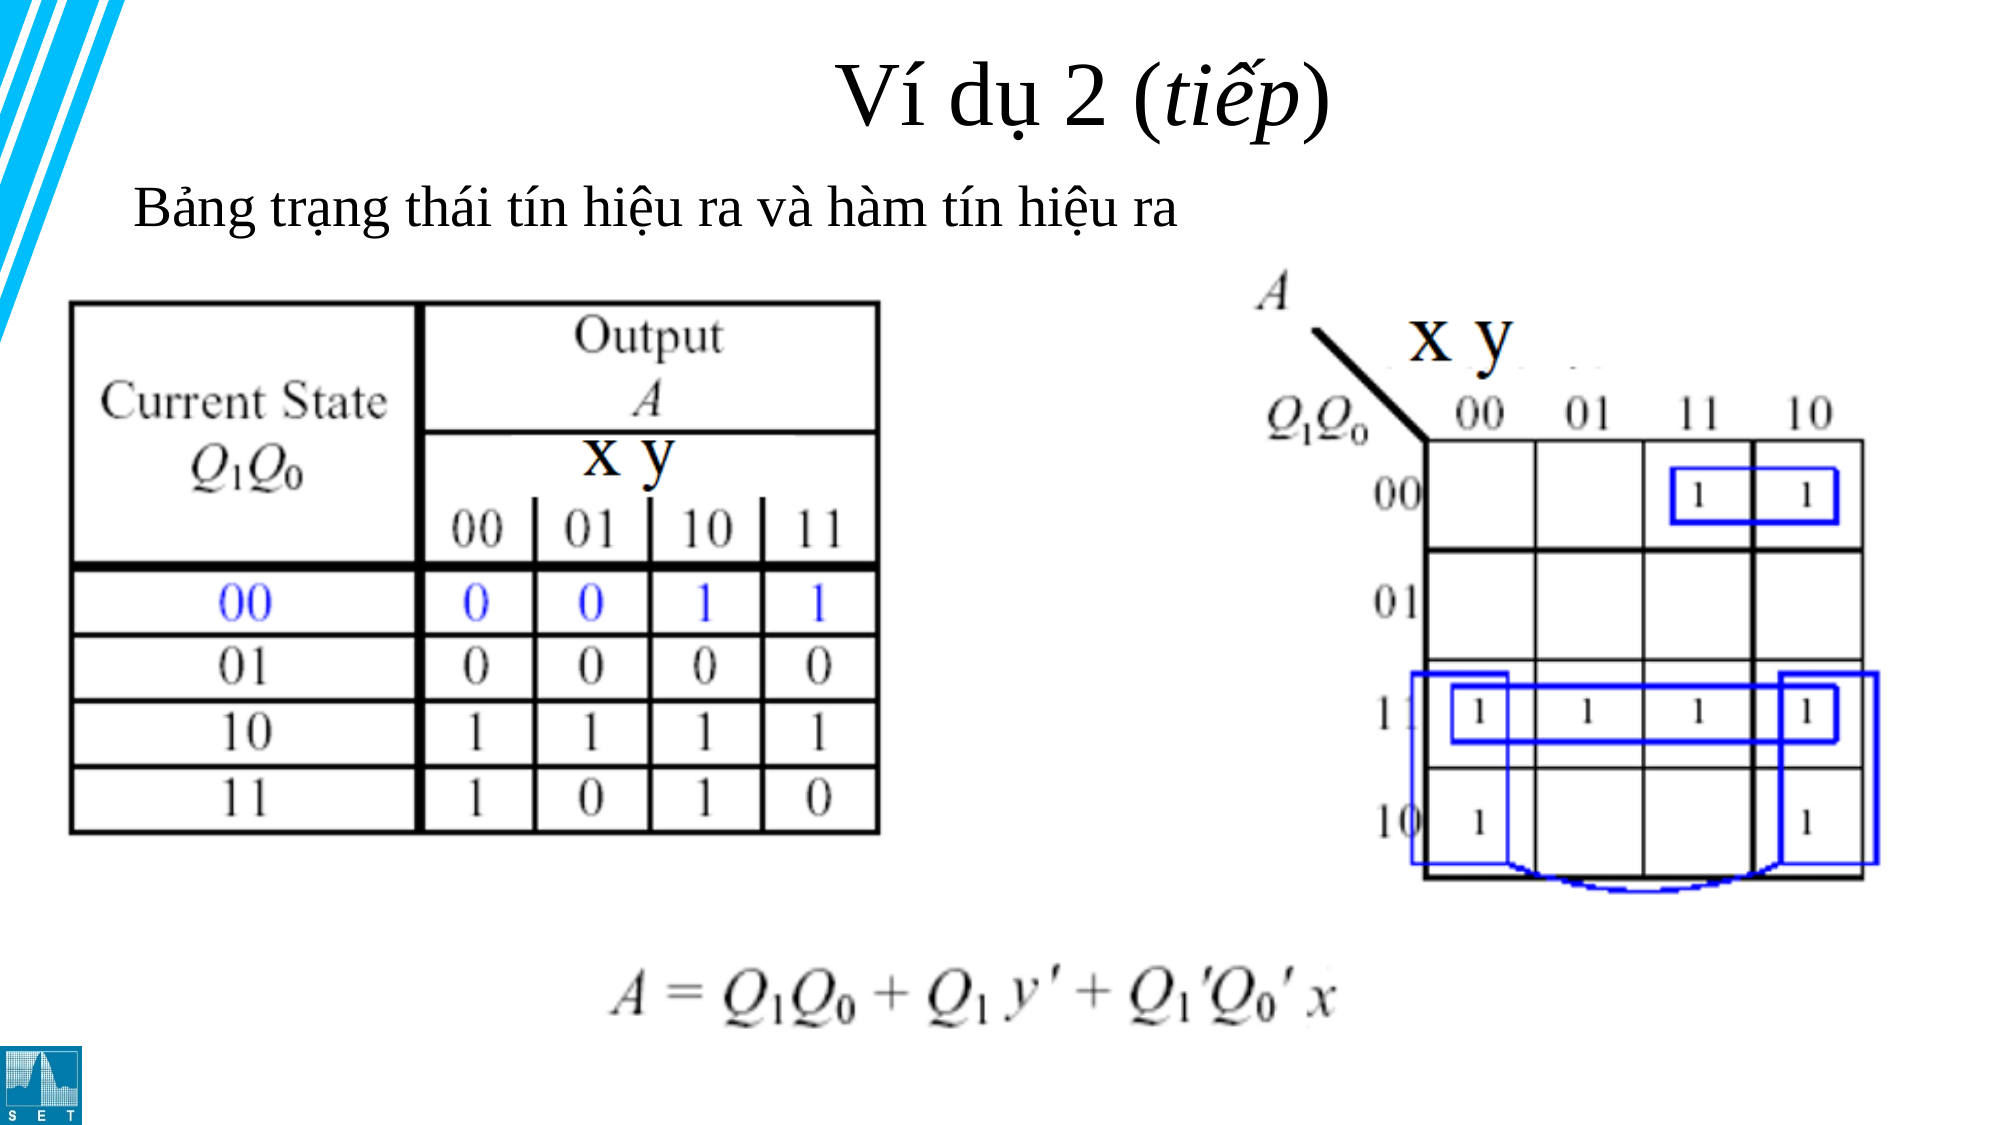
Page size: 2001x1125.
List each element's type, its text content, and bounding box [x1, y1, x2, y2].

picture [38, 1110, 45, 1121]
picture [67, 1110, 74, 1120]
picture [6, 1051, 78, 1106]
picture [9, 1110, 16, 1121]
text_box Bảng trạng thái tín hiệu ra và hàm tín hiệu ra [118, 169, 2000, 1079]
text_box Ví dụ 2 (tiếp) [819, 38, 1381, 169]
picture [40, 291, 890, 863]
picture [600, 933, 1381, 1053]
picture [1224, 250, 1916, 904]
